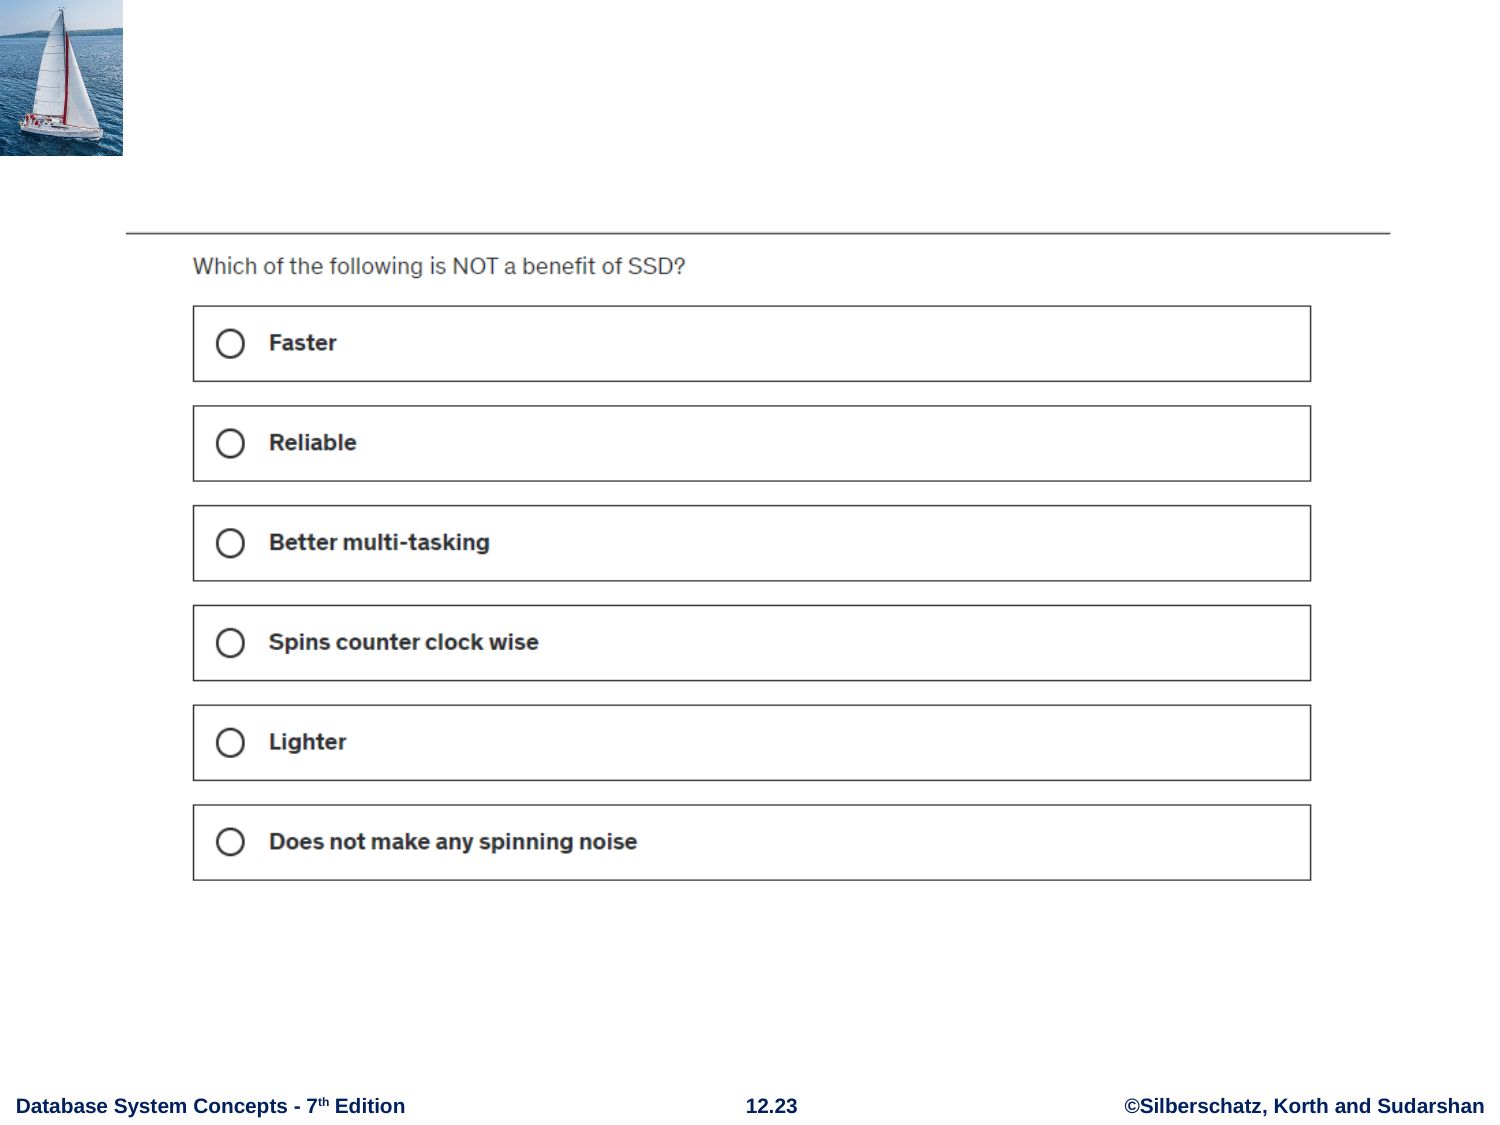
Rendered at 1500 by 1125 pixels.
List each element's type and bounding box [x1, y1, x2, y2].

picture [0, 0, 123, 156]
list [125, 228, 1391, 935]
